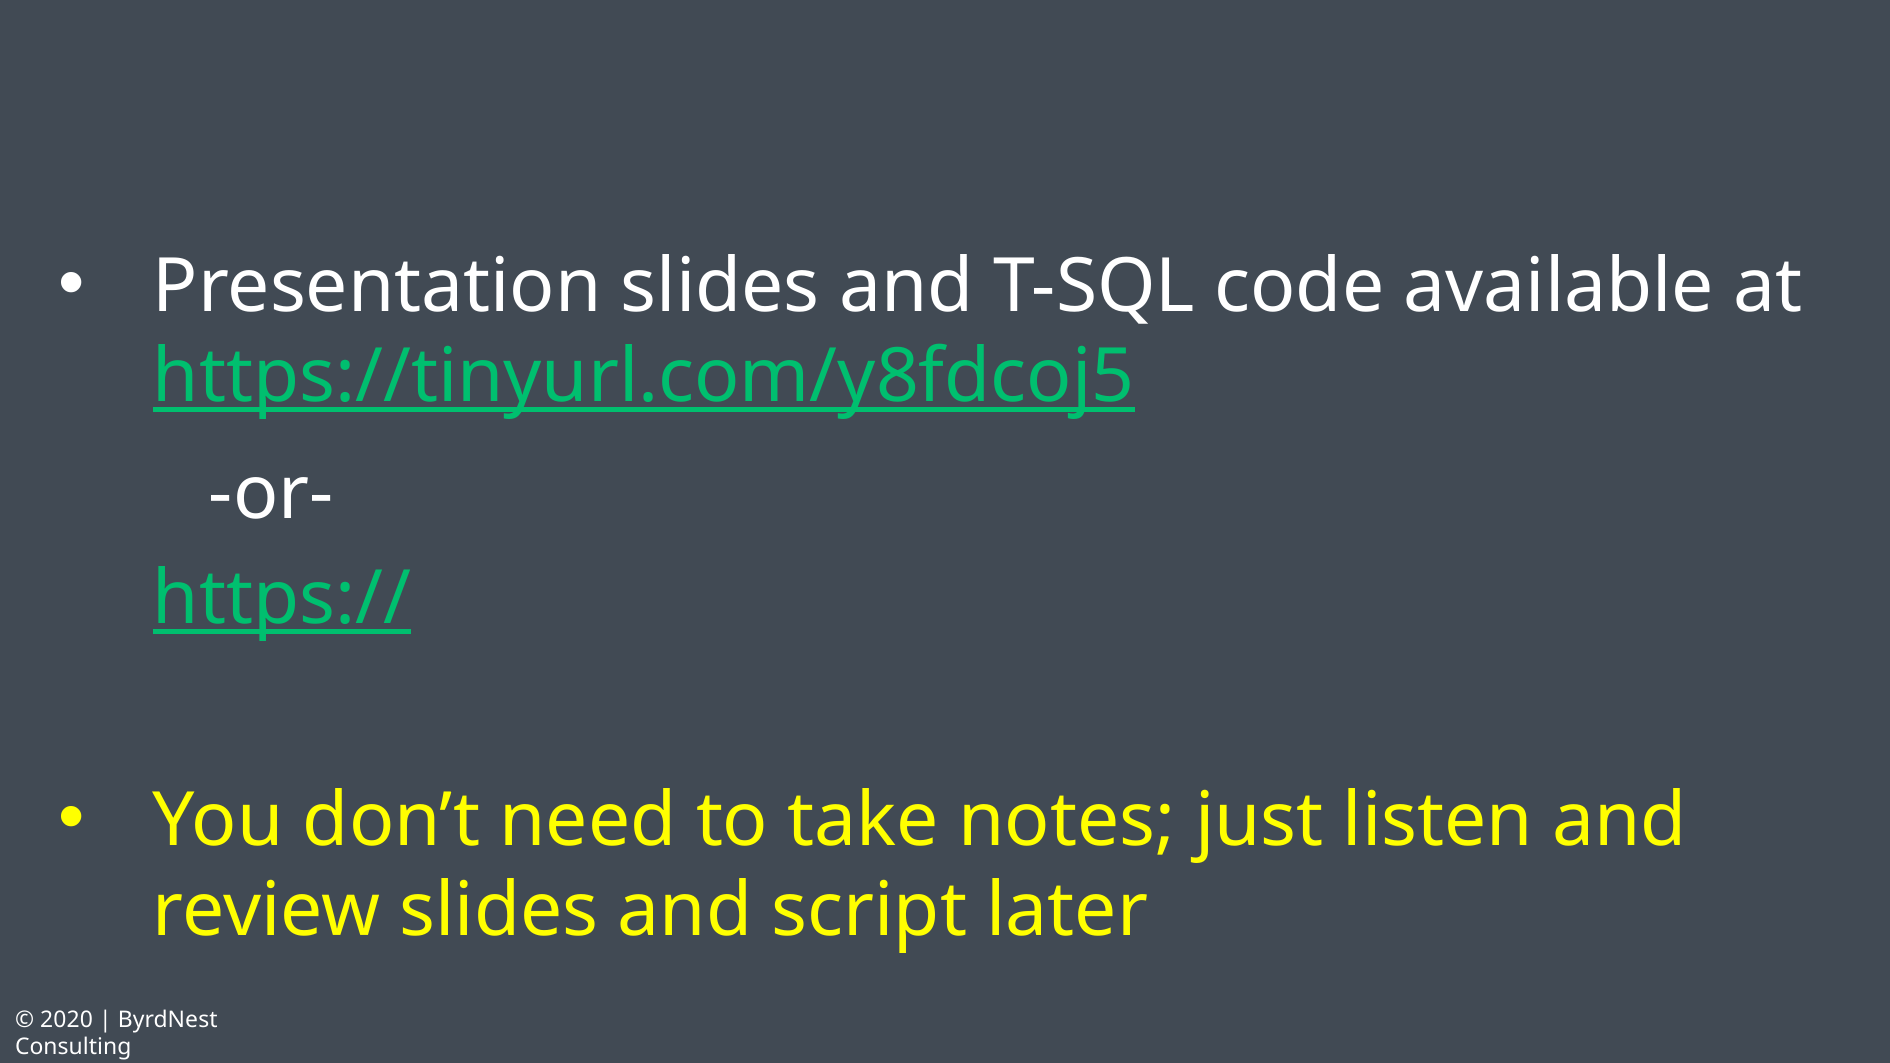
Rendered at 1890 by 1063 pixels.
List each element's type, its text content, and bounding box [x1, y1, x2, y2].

text_box © 2020 | ByrdNest Consulting [0, 1001, 337, 1062]
list Presentation slides and T-SQL code available at https://tinyurl.com/y8fdcoj5 -or- https://github.com/MByrdTX You don’t need to take notes; just listen and review slides and script later [59, 236, 1831, 1004]
